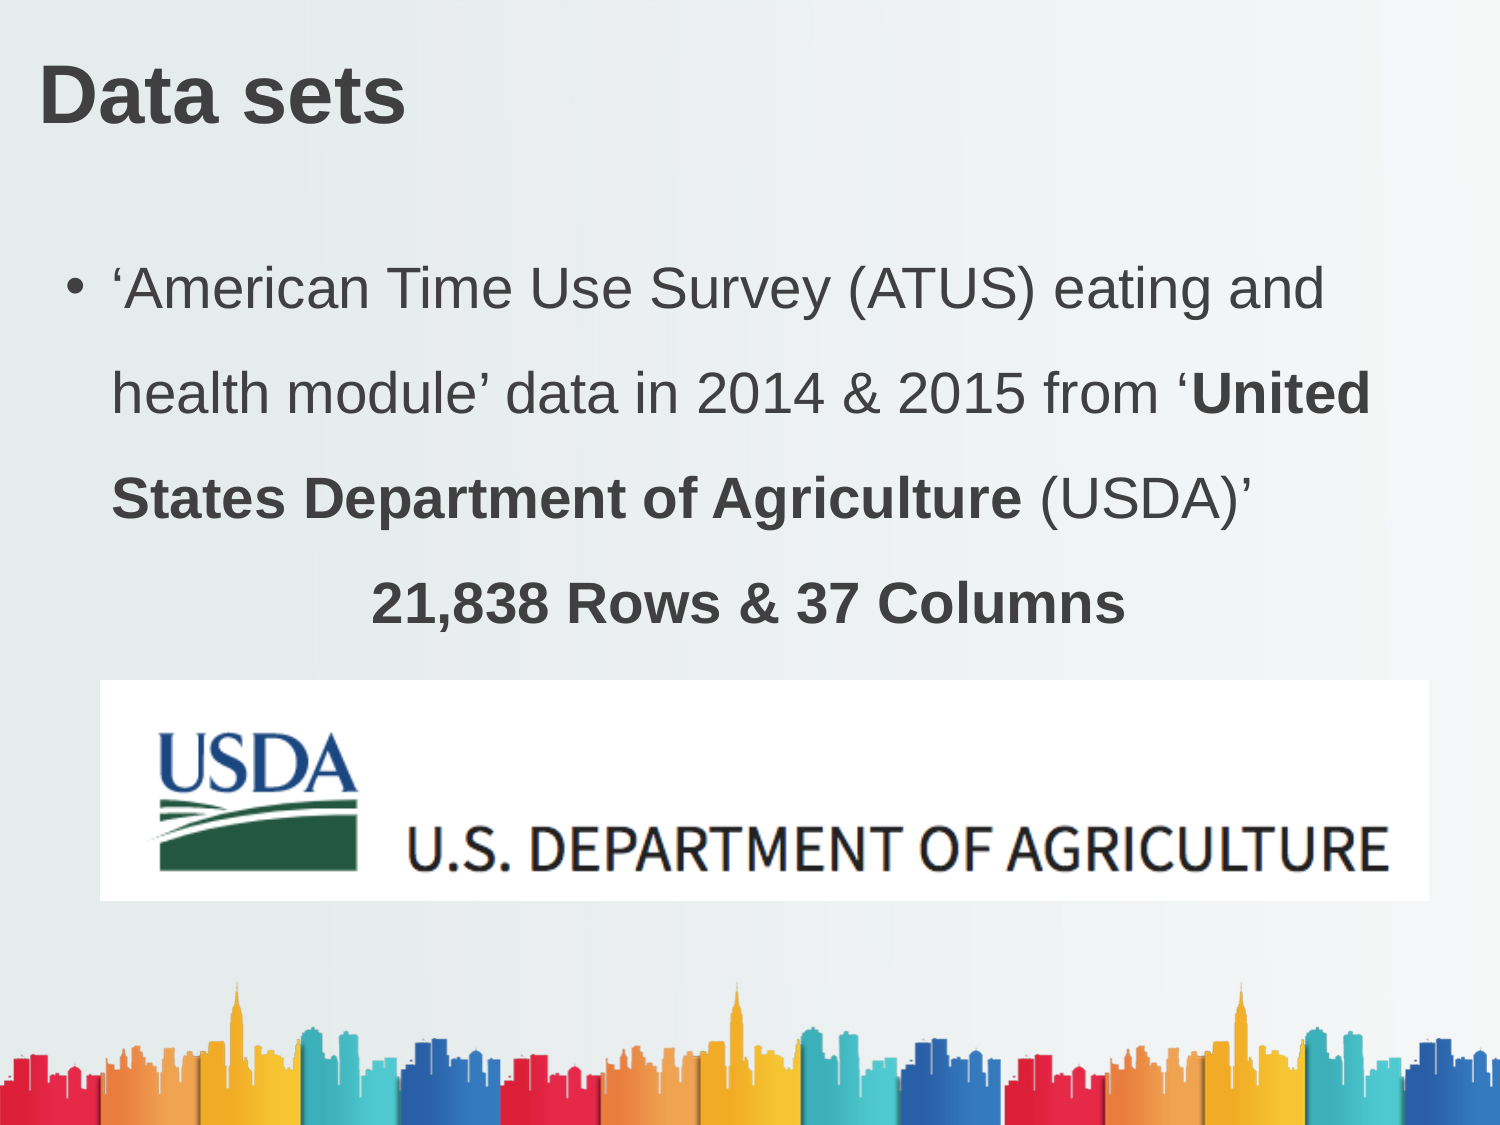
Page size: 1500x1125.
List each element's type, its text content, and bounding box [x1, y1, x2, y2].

list ‘American Time Use Survey (ATUS) eating and health module’ data in 2014 & 2015 from ‘United States Department of Agriculture (USDA)’ 21,838 Rows & 37 Columns [0, 208, 1453, 575]
picture [0, 179, 1500, 1125]
title Data sets [0, 2, 1500, 179]
